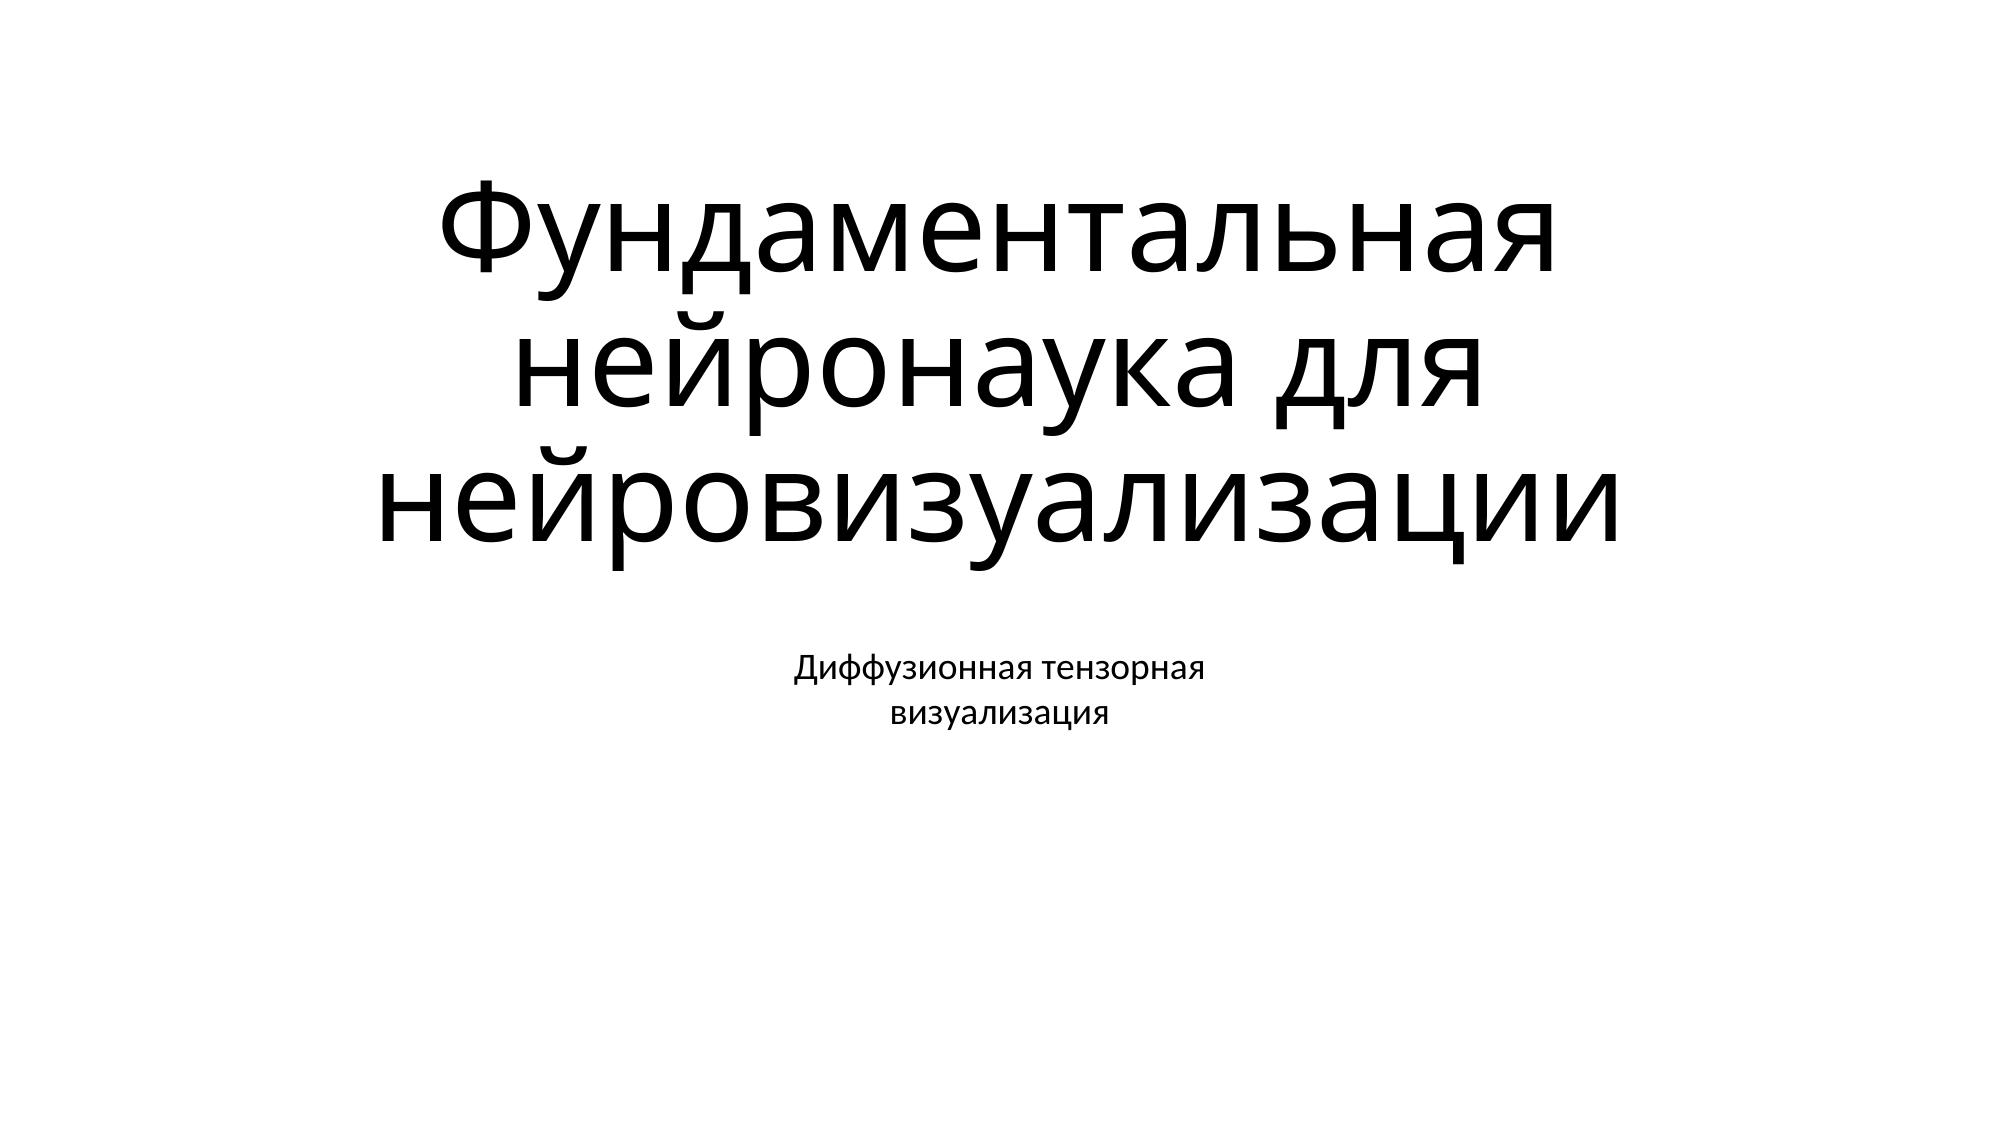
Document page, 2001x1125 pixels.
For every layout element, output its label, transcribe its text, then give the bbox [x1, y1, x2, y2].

title Фундаментальная нейронаука для нейровизуализации [249, 184, 1750, 576]
text_box Диффузионная тензорная визуализация [708, 634, 1292, 740]
